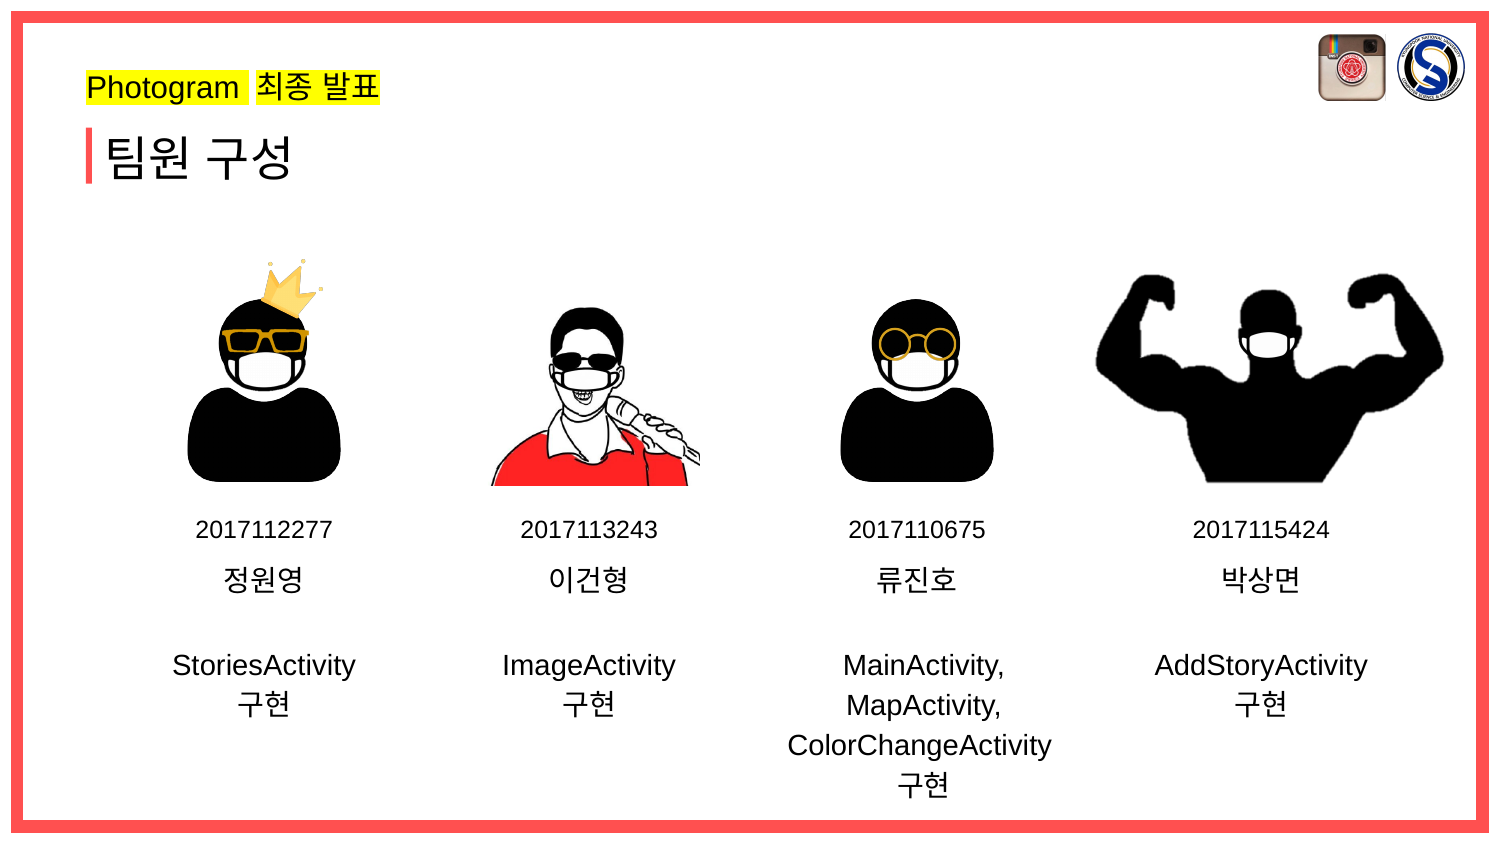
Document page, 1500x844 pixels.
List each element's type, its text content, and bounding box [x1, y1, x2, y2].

picture [1317, 33, 1386, 101]
picture [172, 245, 357, 483]
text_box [463, 498, 715, 729]
picture [484, 289, 700, 486]
picture [1397, 33, 1465, 101]
title Photogram 최종 발표 [75, 58, 683, 119]
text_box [762, 498, 1086, 817]
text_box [1135, 498, 1387, 729]
text_box 팀원 구성 [93, 131, 580, 192]
picture [1061, 225, 1475, 514]
picture [825, 298, 1009, 483]
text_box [138, 498, 390, 729]
text_box [85, 127, 92, 184]
